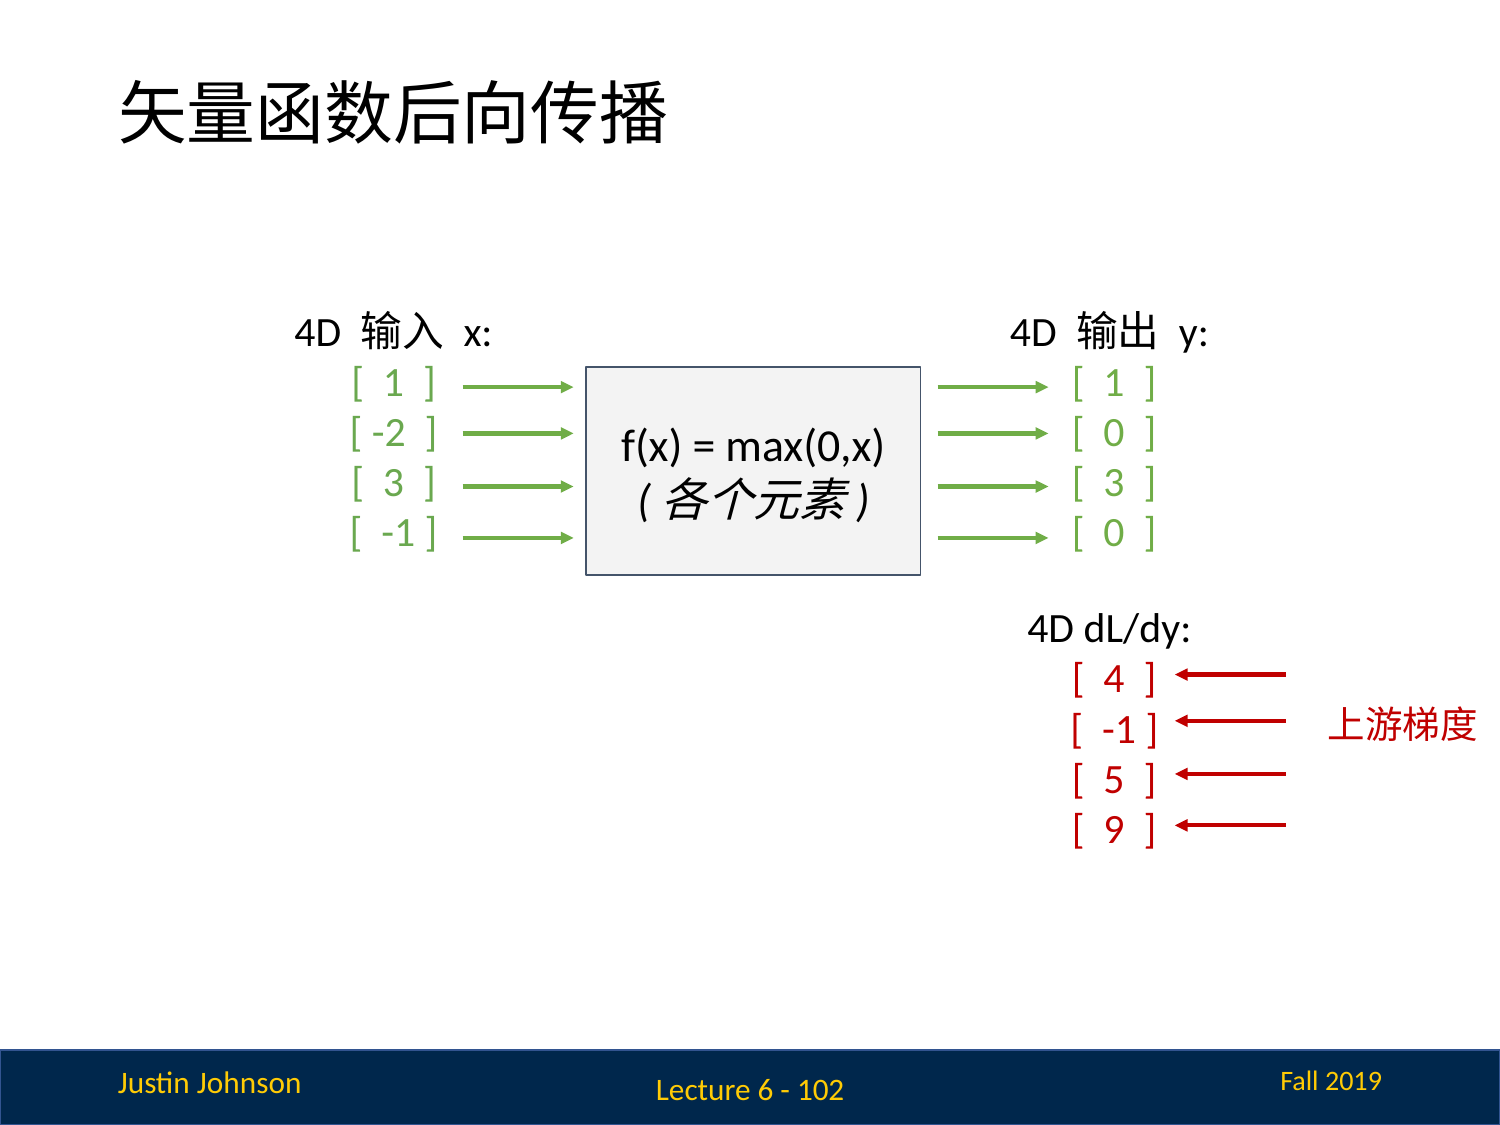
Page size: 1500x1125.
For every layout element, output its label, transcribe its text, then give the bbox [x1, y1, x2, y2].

text_box 4D dL/dy: [ 4 ] [ -1 ] [ 5 ] [ 9 ] [959, 586, 1269, 872]
slide_number Lecture 6 - 102 [547, 1057, 953, 1118]
text_box 4D 输出 y: [ 1 ] [ 0 ] [ 3 ] [ 0 ] [978, 290, 1250, 575]
text_box 4D 输入 x: [ 1 ] [ -2 ] [ 3 ] [ -1 ] [273, 290, 515, 575]
text_box f(x) = max(0,x) (各个元素) [585, 366, 921, 575]
text_box 上游梯度 [1294, 686, 1500, 801]
title 矢量函数后向传播 [103, 59, 1397, 173]
